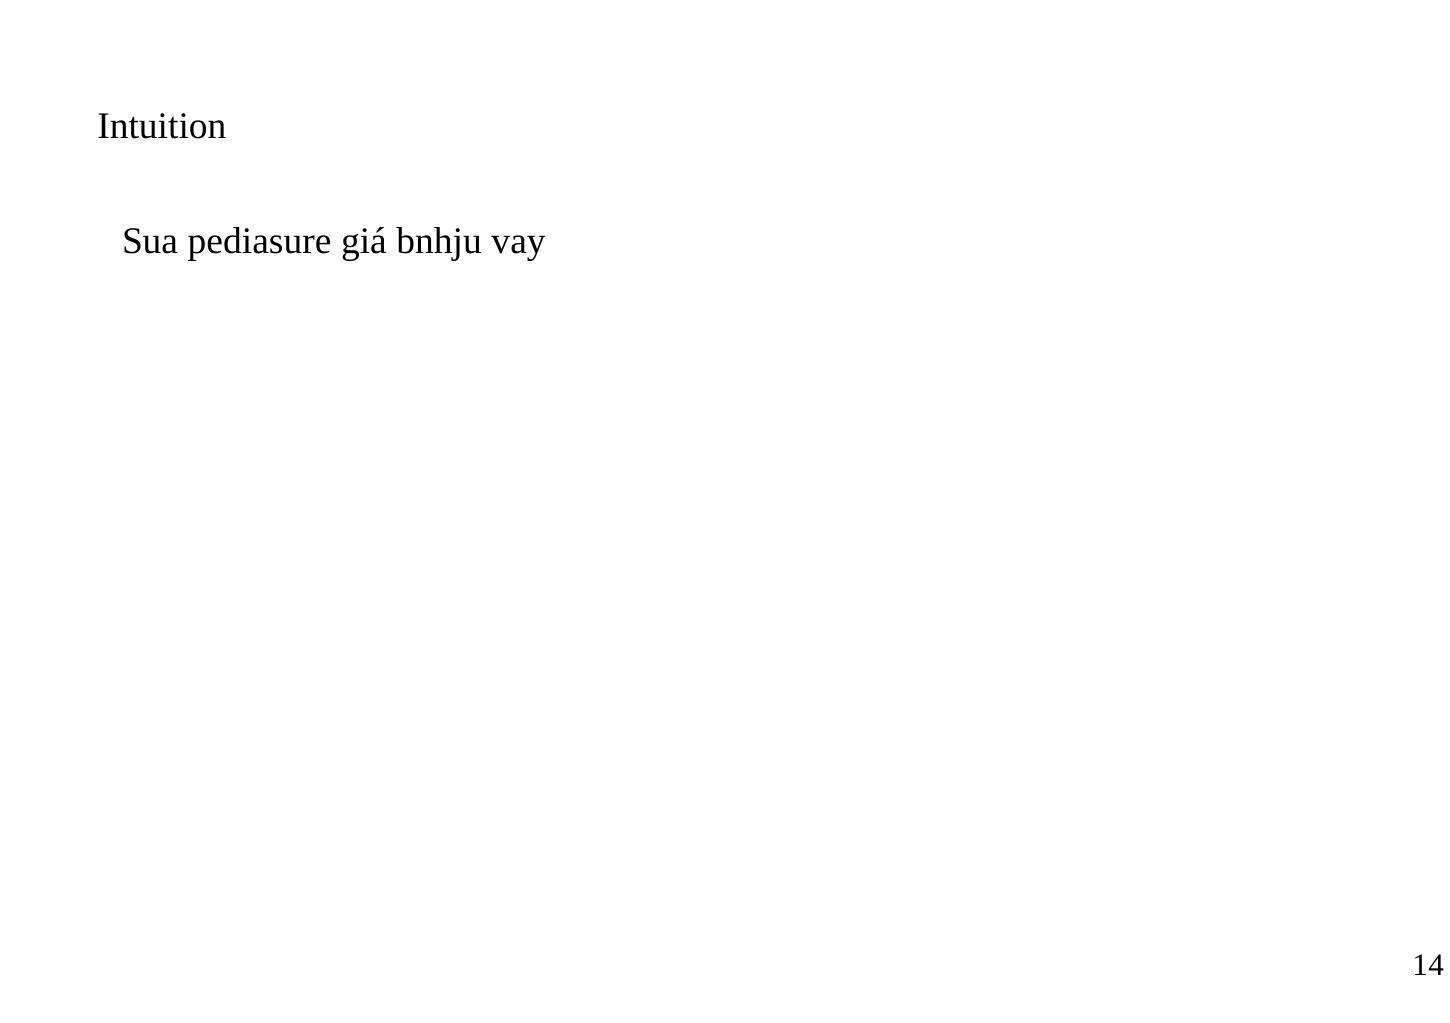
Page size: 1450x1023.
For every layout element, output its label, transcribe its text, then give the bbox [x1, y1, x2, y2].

slide_number 14 [1356, 944, 1444, 1023]
title Intuition [97, 17, 1353, 230]
list Sua pediasure giá bnhju vay [84, 215, 1275, 332]
